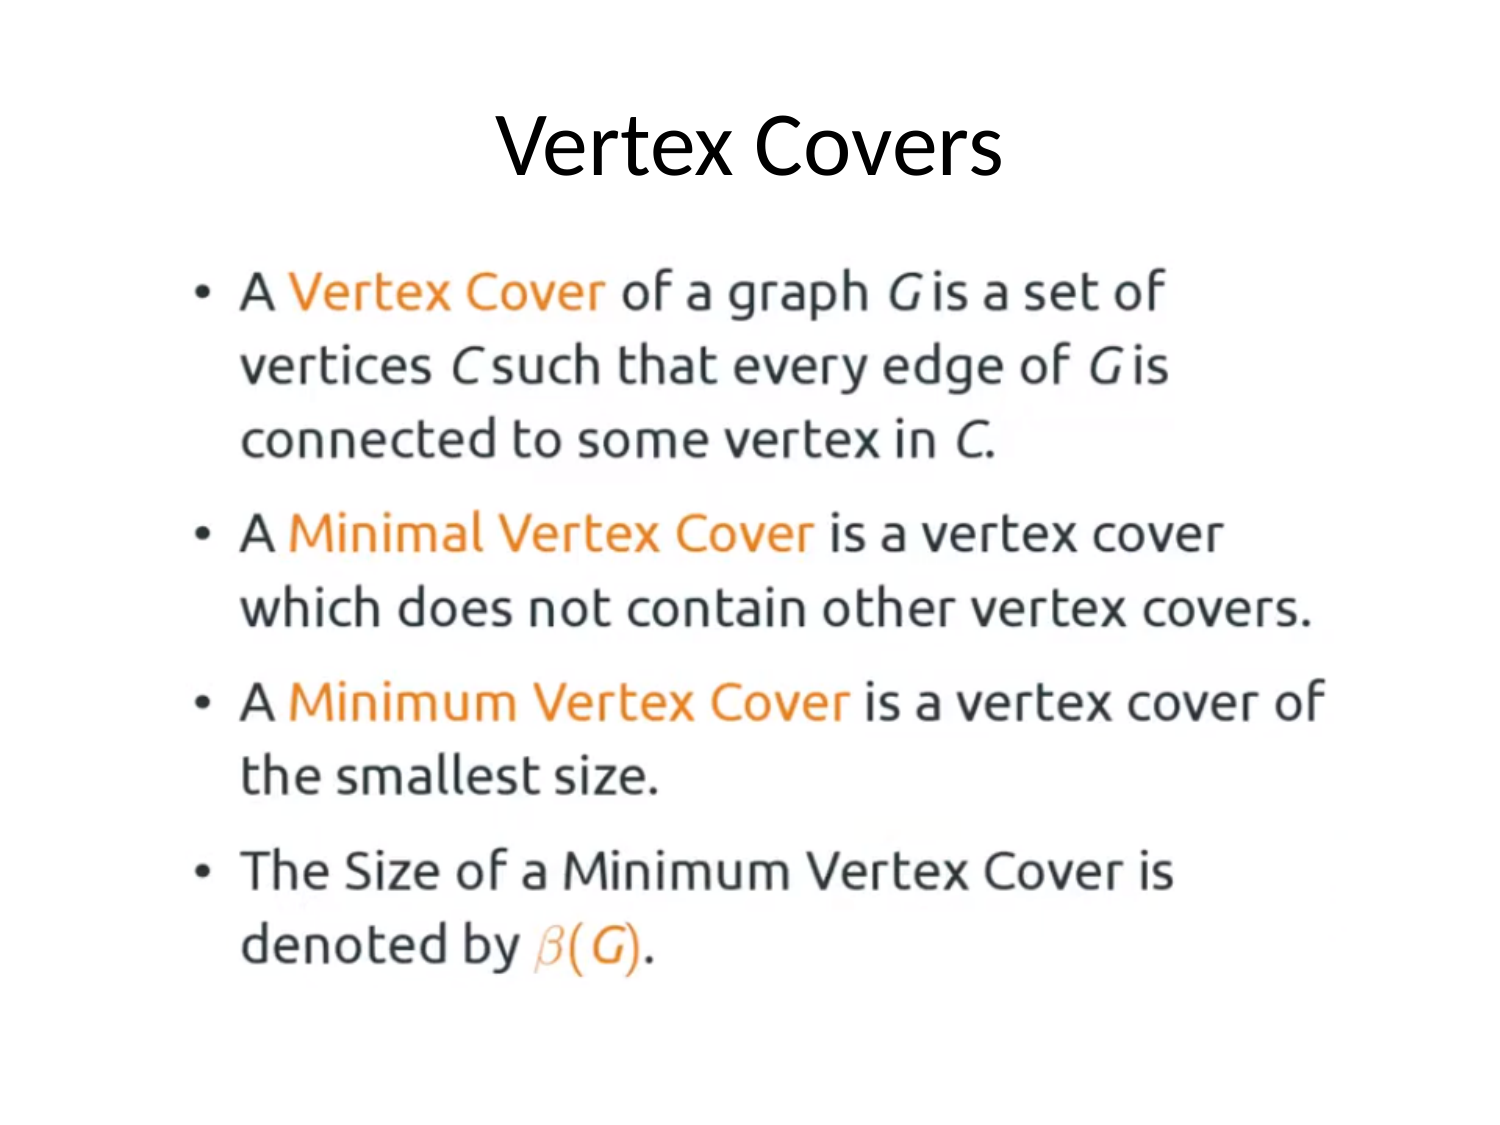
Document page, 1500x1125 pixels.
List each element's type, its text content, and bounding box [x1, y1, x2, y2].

title Vertex Covers [75, 45, 1425, 233]
picture [152, 248, 1348, 988]
